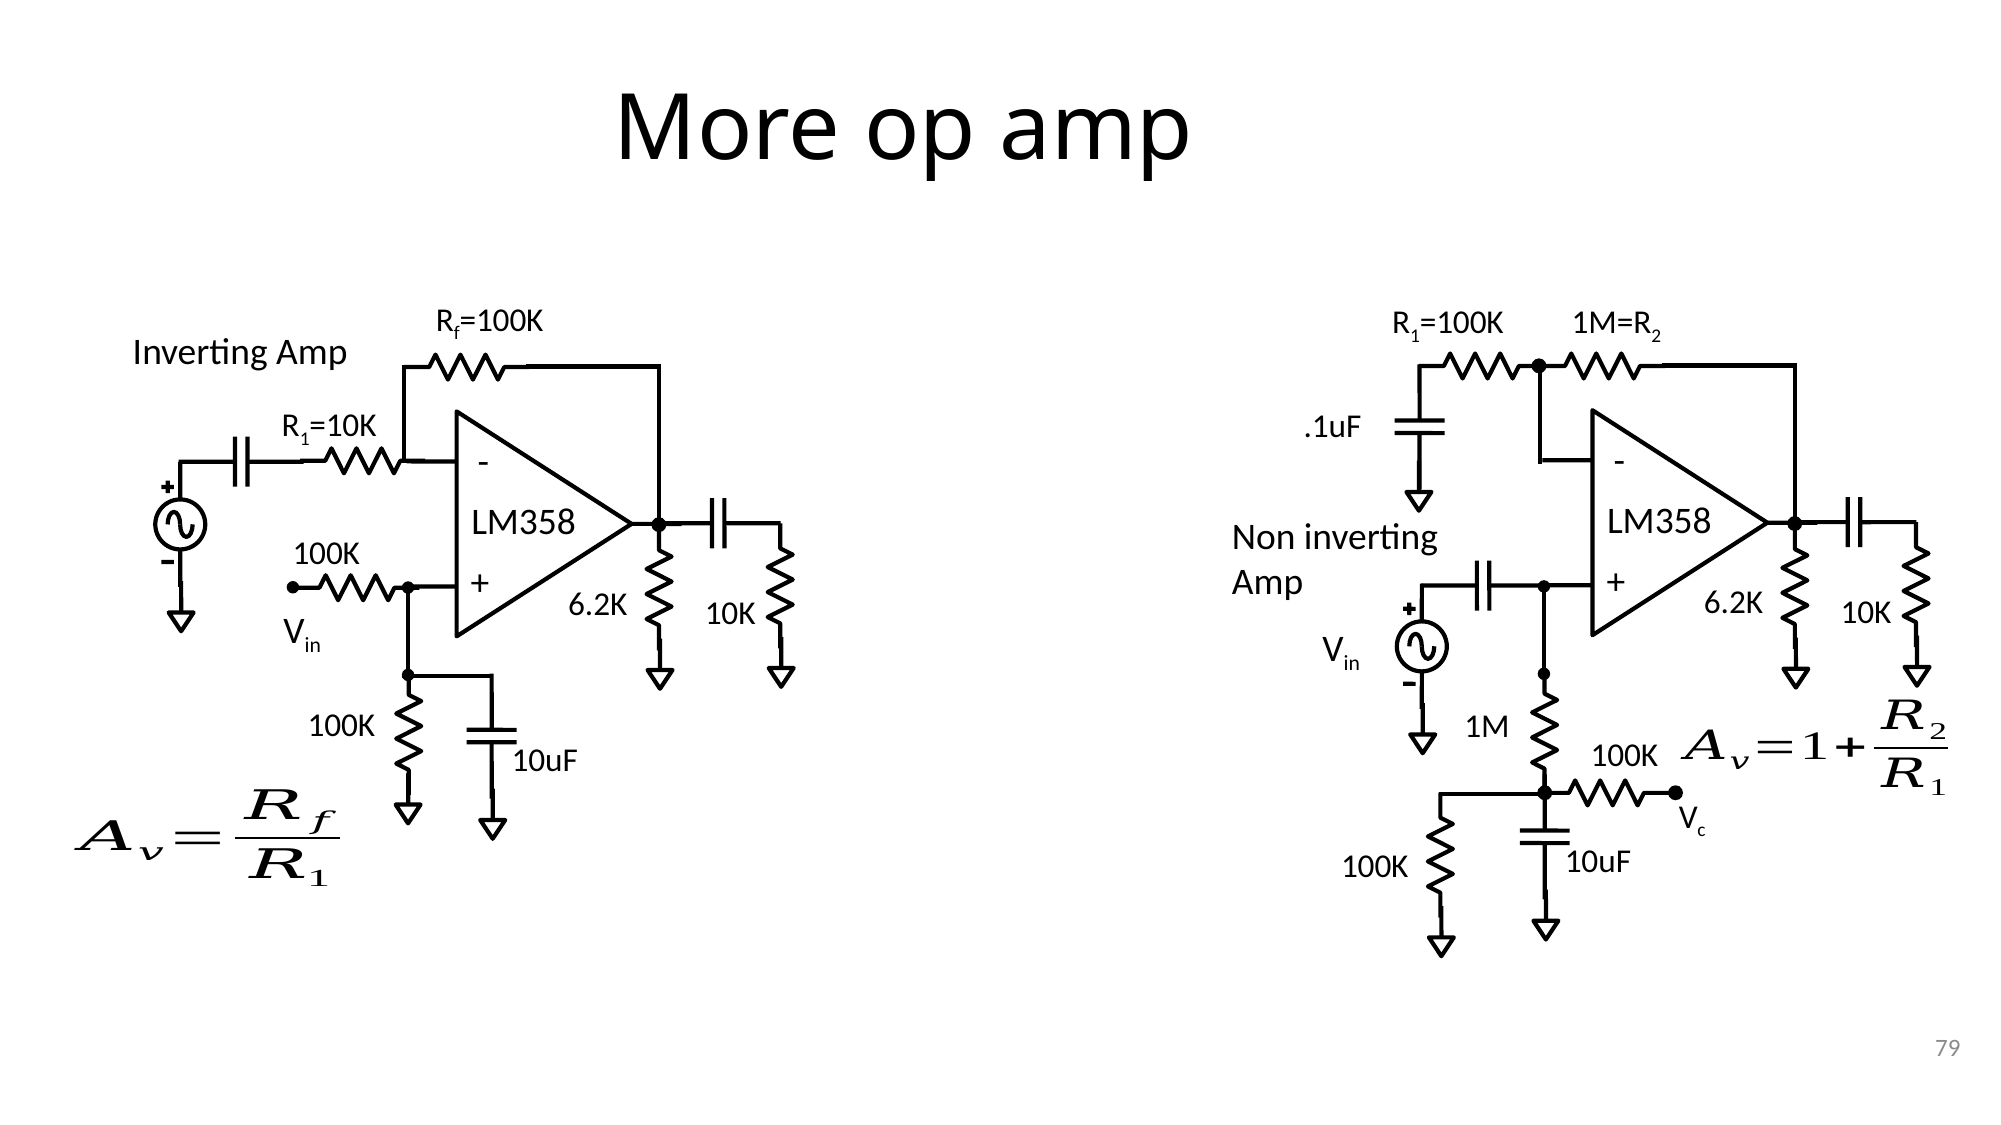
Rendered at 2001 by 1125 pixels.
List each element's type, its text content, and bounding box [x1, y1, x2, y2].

title More op amp [41, 58, 1767, 201]
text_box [70, 290, 809, 893]
slide_number 79 [1525, 1016, 1976, 1077]
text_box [1217, 292, 1952, 957]
